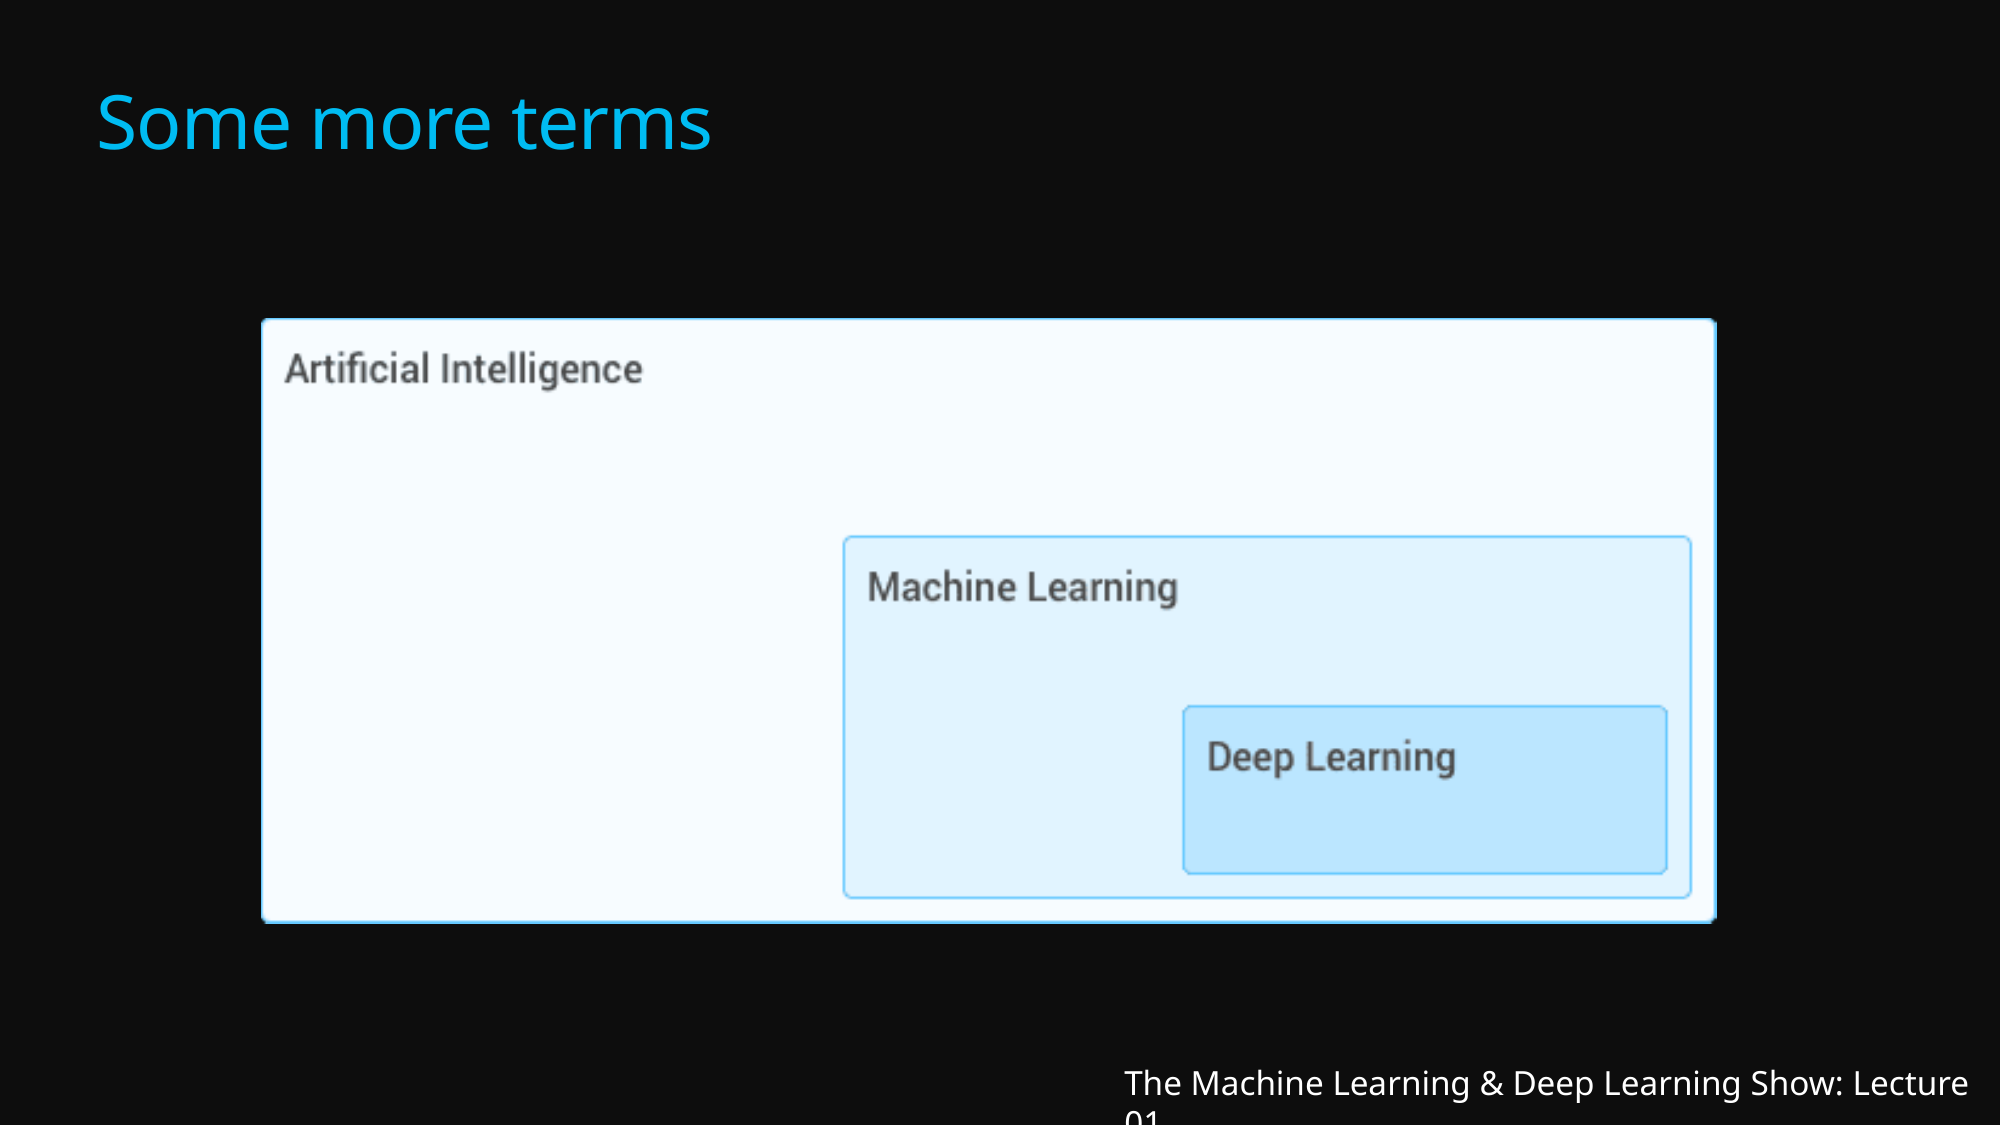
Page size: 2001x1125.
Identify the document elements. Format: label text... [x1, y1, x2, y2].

text_box The Machine Learning & Deep Learning Show: Lecture 01 [1124, 1062, 1986, 1125]
picture [261, 318, 1717, 925]
title Some more terms [96, 75, 1904, 166]
